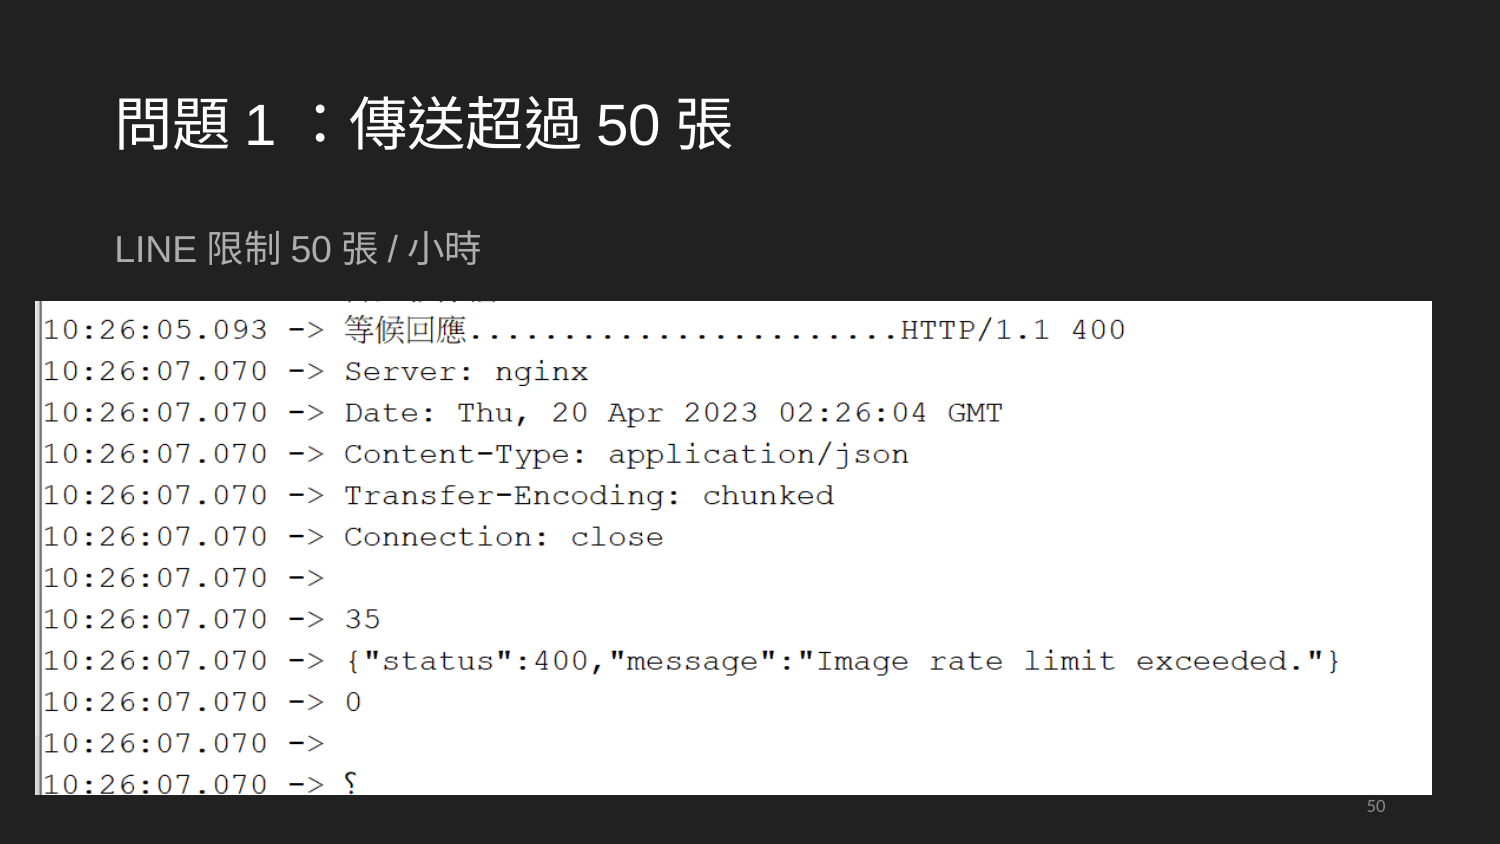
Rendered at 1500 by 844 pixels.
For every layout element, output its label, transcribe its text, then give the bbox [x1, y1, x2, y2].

title 問題1：傳送超過50張 [103, 44, 1397, 208]
picture [34, 301, 1433, 795]
slide_number 50 [1059, 803, 1397, 827]
list LINE限制50張/小時 [103, 224, 1397, 300]
